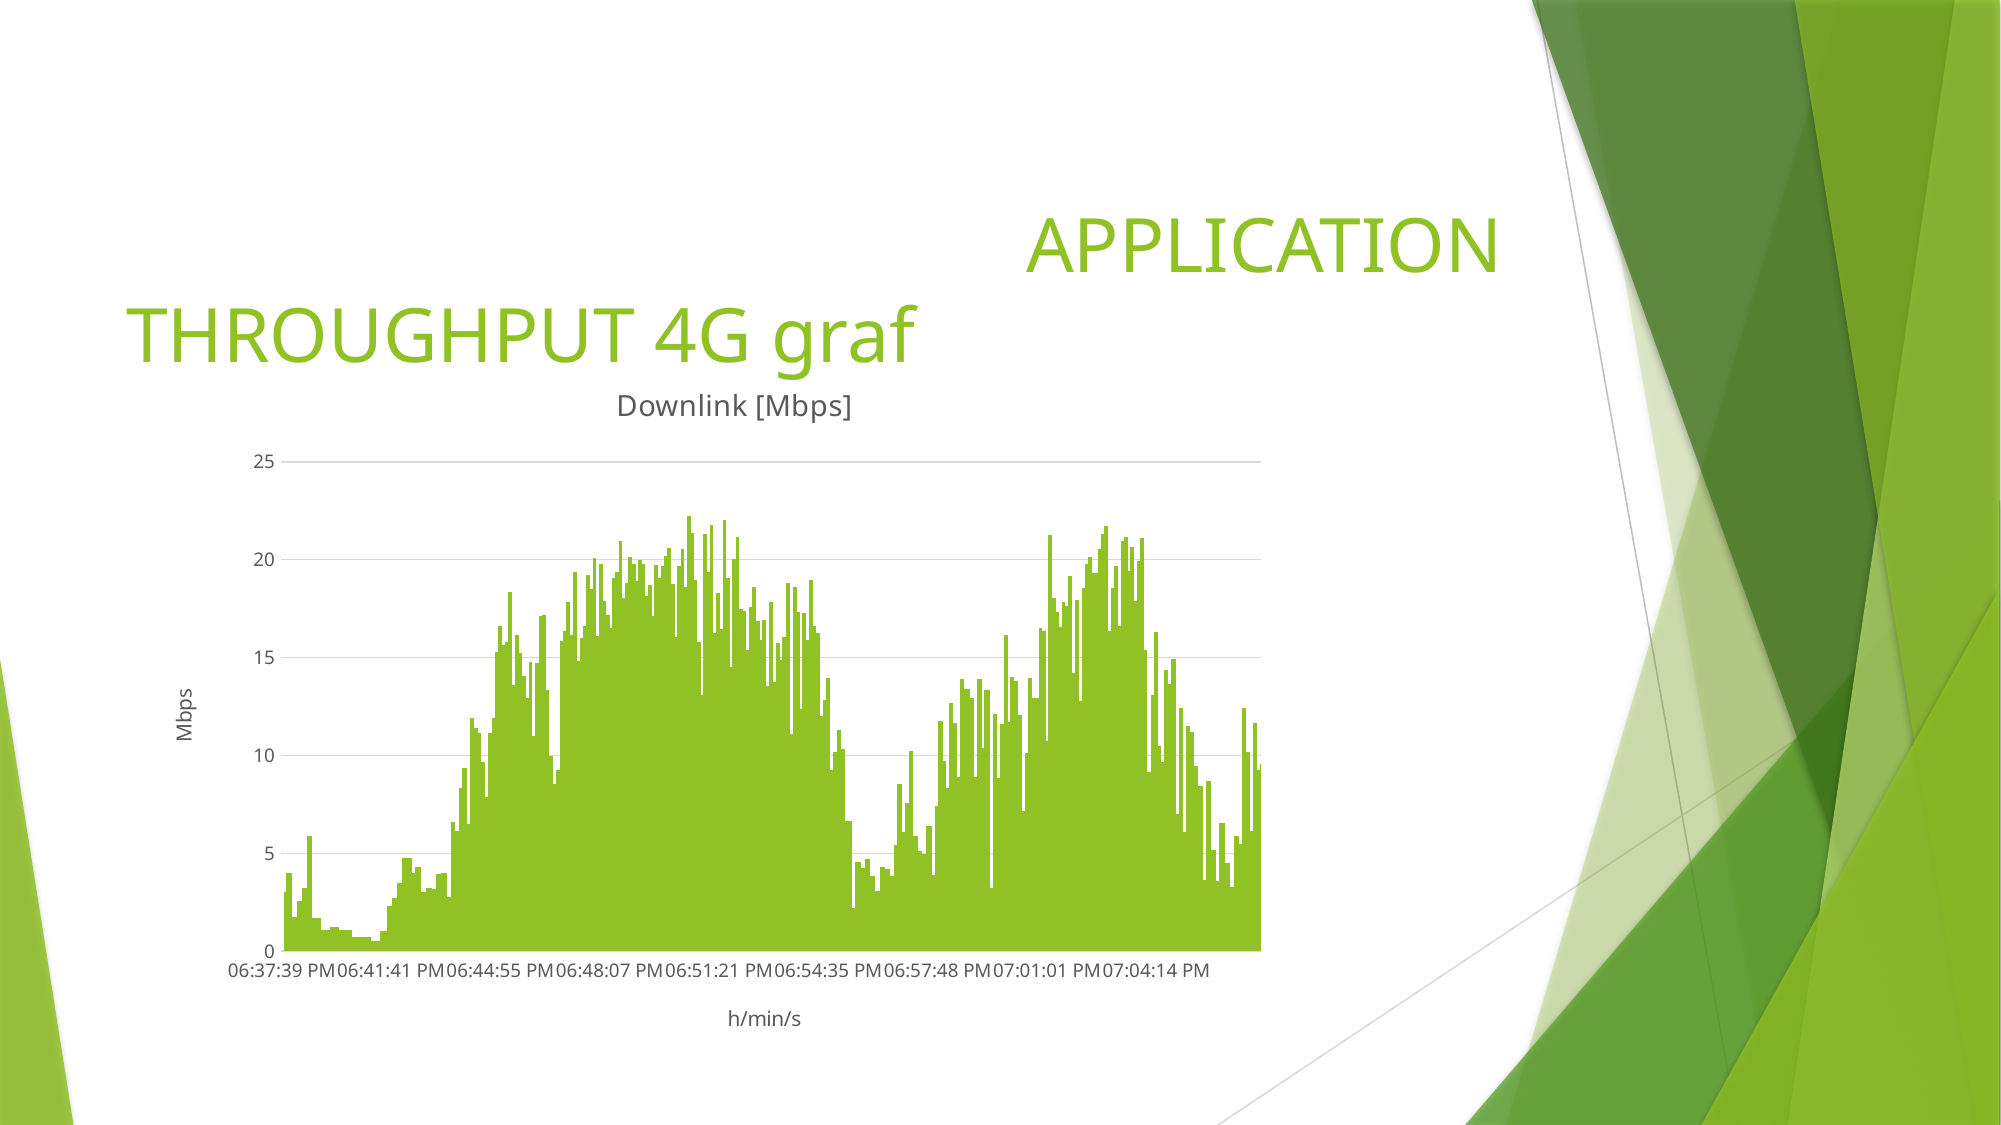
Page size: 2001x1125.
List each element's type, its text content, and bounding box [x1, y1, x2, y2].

title APPLICATION THROUGHPUT 4G graf [111, 99, 1522, 317]
chart [136, 353, 1325, 1064]
